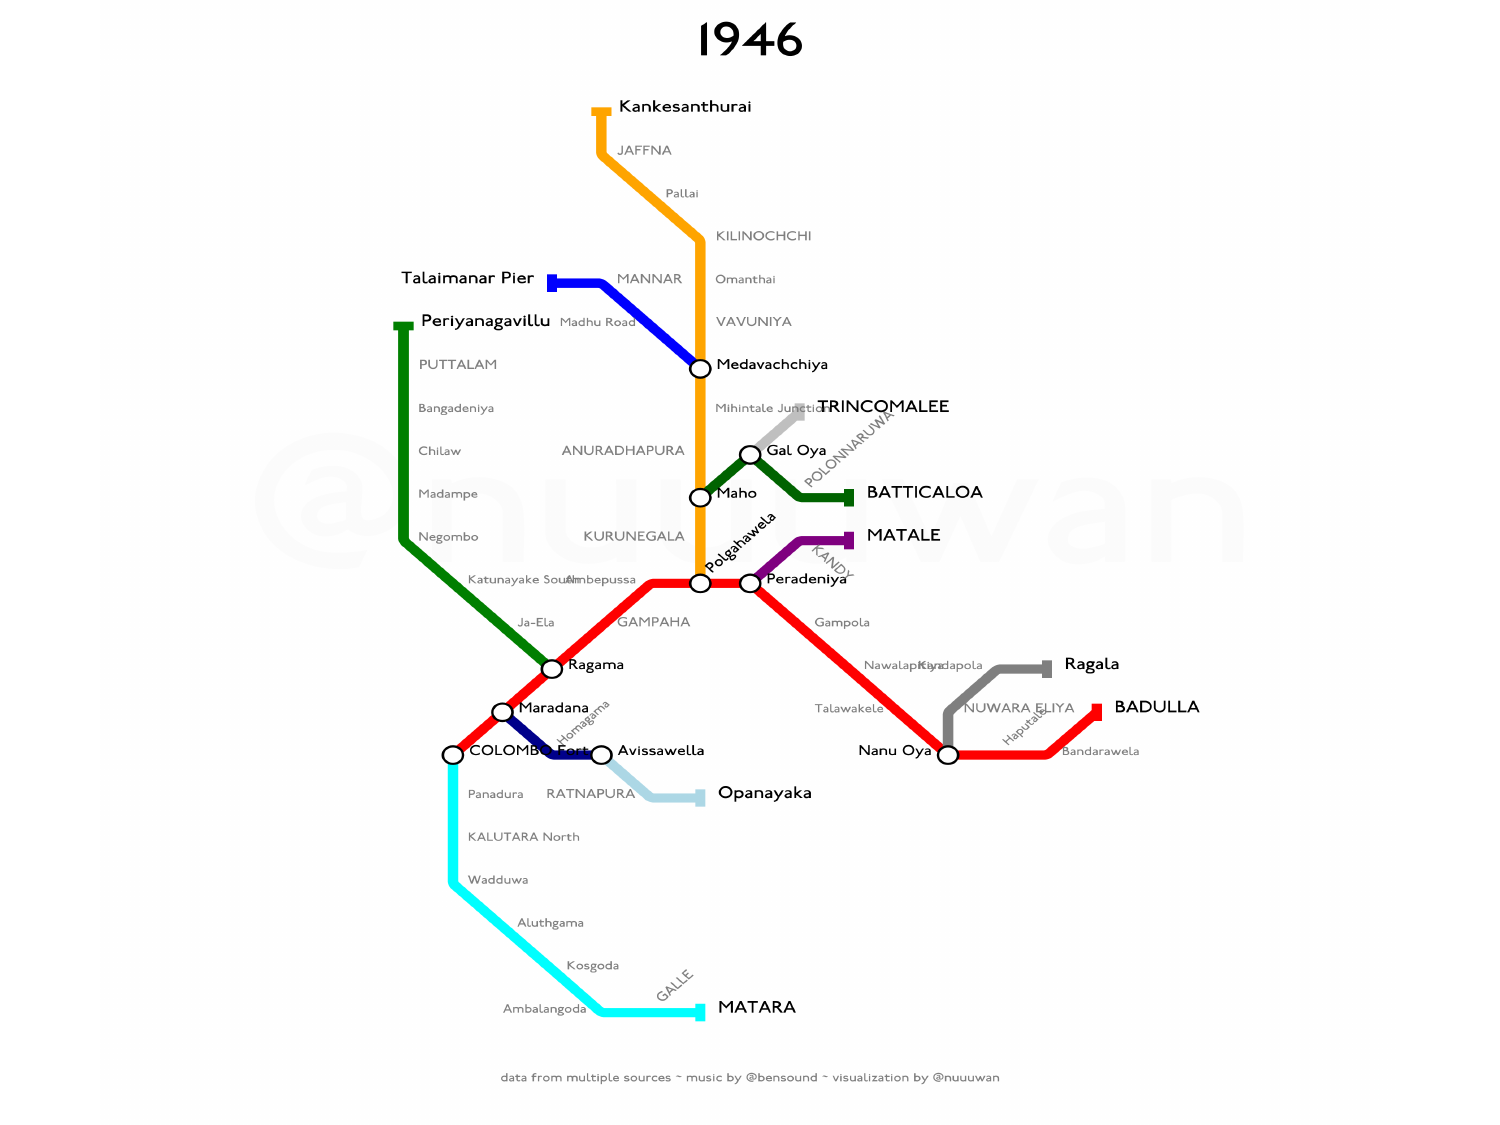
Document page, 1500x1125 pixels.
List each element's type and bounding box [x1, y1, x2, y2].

picture [100, 0, 1400, 1125]
